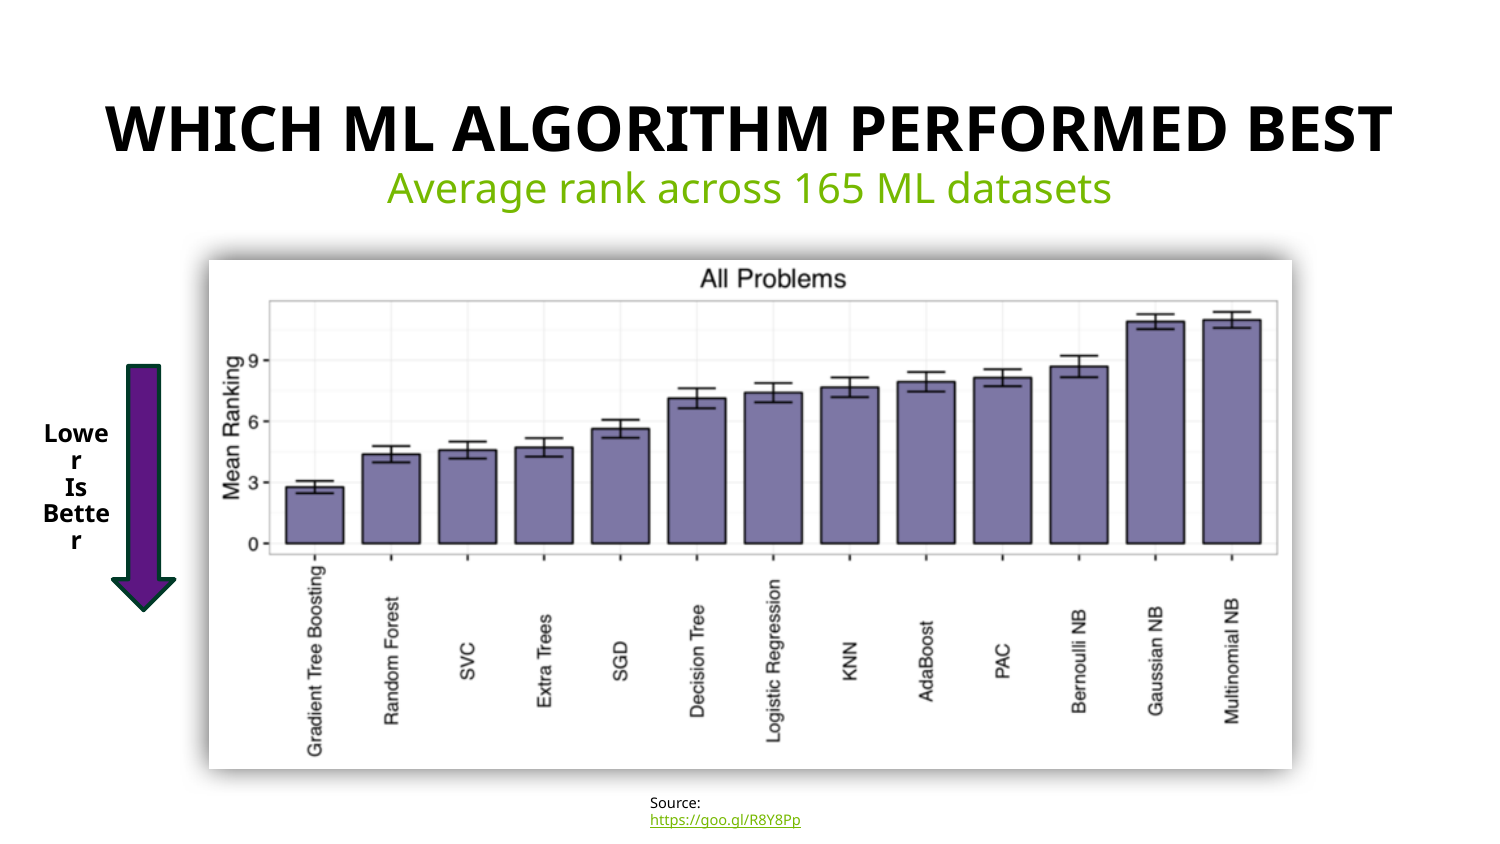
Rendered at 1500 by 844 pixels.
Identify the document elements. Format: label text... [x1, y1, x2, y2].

list Average rank across 165 ML datasets [68, 161, 1432, 234]
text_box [27, 365, 175, 611]
title WHICH ML ALGORITHM PERFORMED BEST [68, 90, 1432, 161]
text_box Source: https://goo.gl/R8Y8Pp [637, 798, 864, 827]
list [209, 259, 1292, 769]
